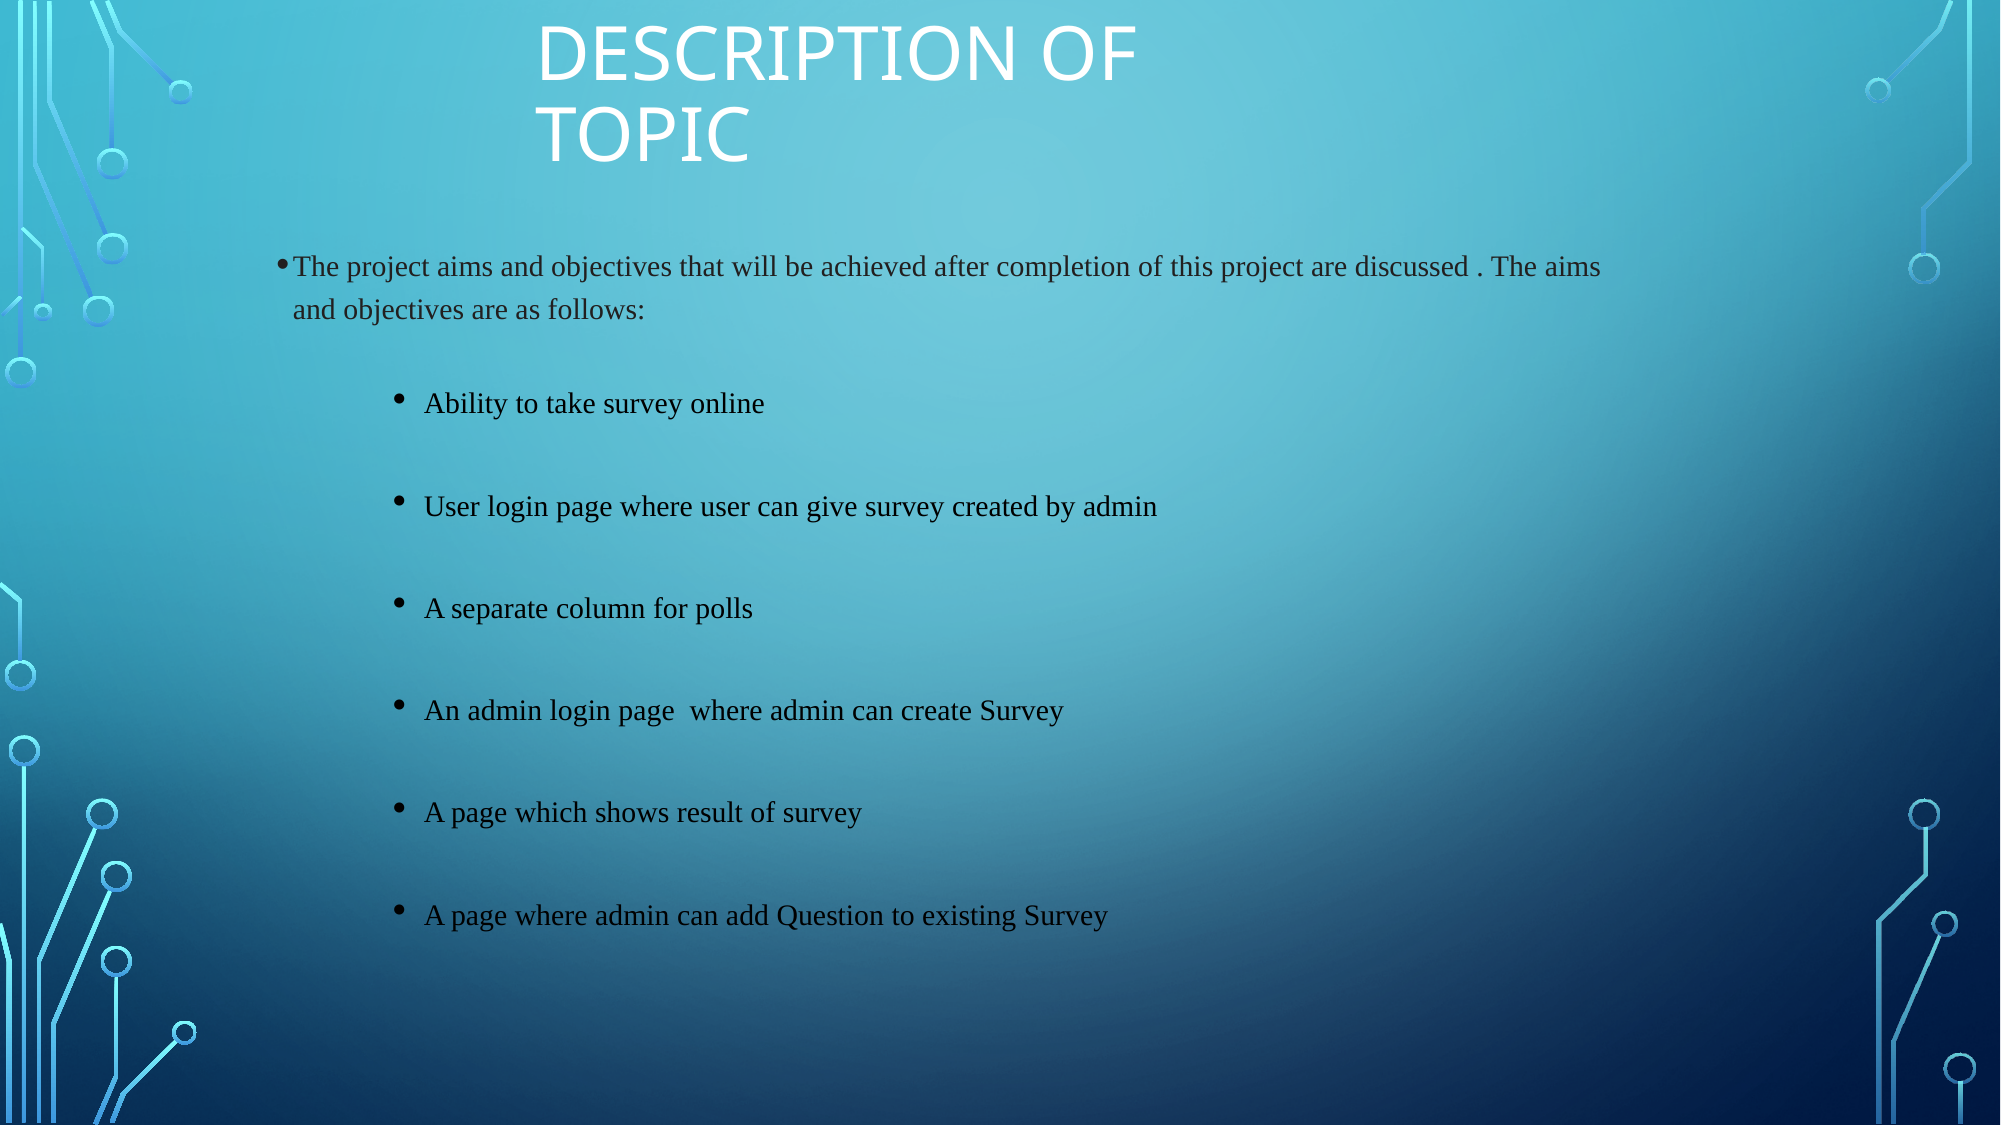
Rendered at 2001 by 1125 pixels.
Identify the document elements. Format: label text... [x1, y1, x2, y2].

title Description Of topic [520, 18, 1325, 175]
list The project aims and objectives that will be achieved after completion of this project are discussed . The aims and objectives are as follows: Ability to take survey online User login page where user can give survey created by admin A separate column for polls An admin login page where admin can create Survey A page which shows result of survey A page where admin can add Question to existing Survey [261, 231, 1682, 1081]
